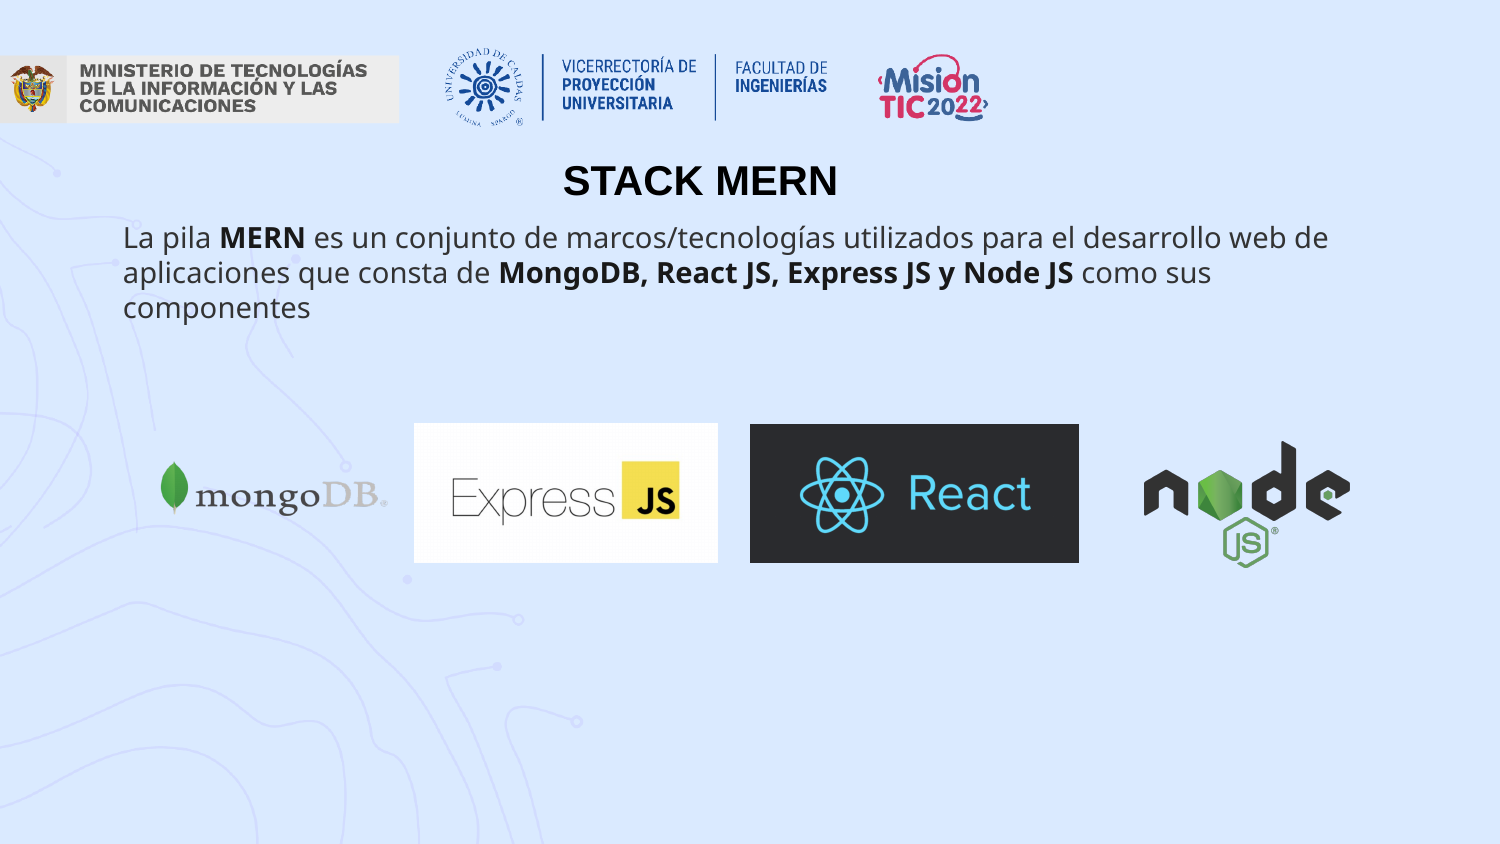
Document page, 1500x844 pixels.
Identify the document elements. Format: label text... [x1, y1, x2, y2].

text_box STACK MERN [61, 146, 1340, 212]
picture [0, 0, 1500, 844]
text_box La pila MERN es un conjunto de marcos/tecnologías utilizados para el desarrollo web de aplicaciones que consta de MongoDB, React JS, Express JS y Node JS como sus componentes [108, 212, 1422, 332]
